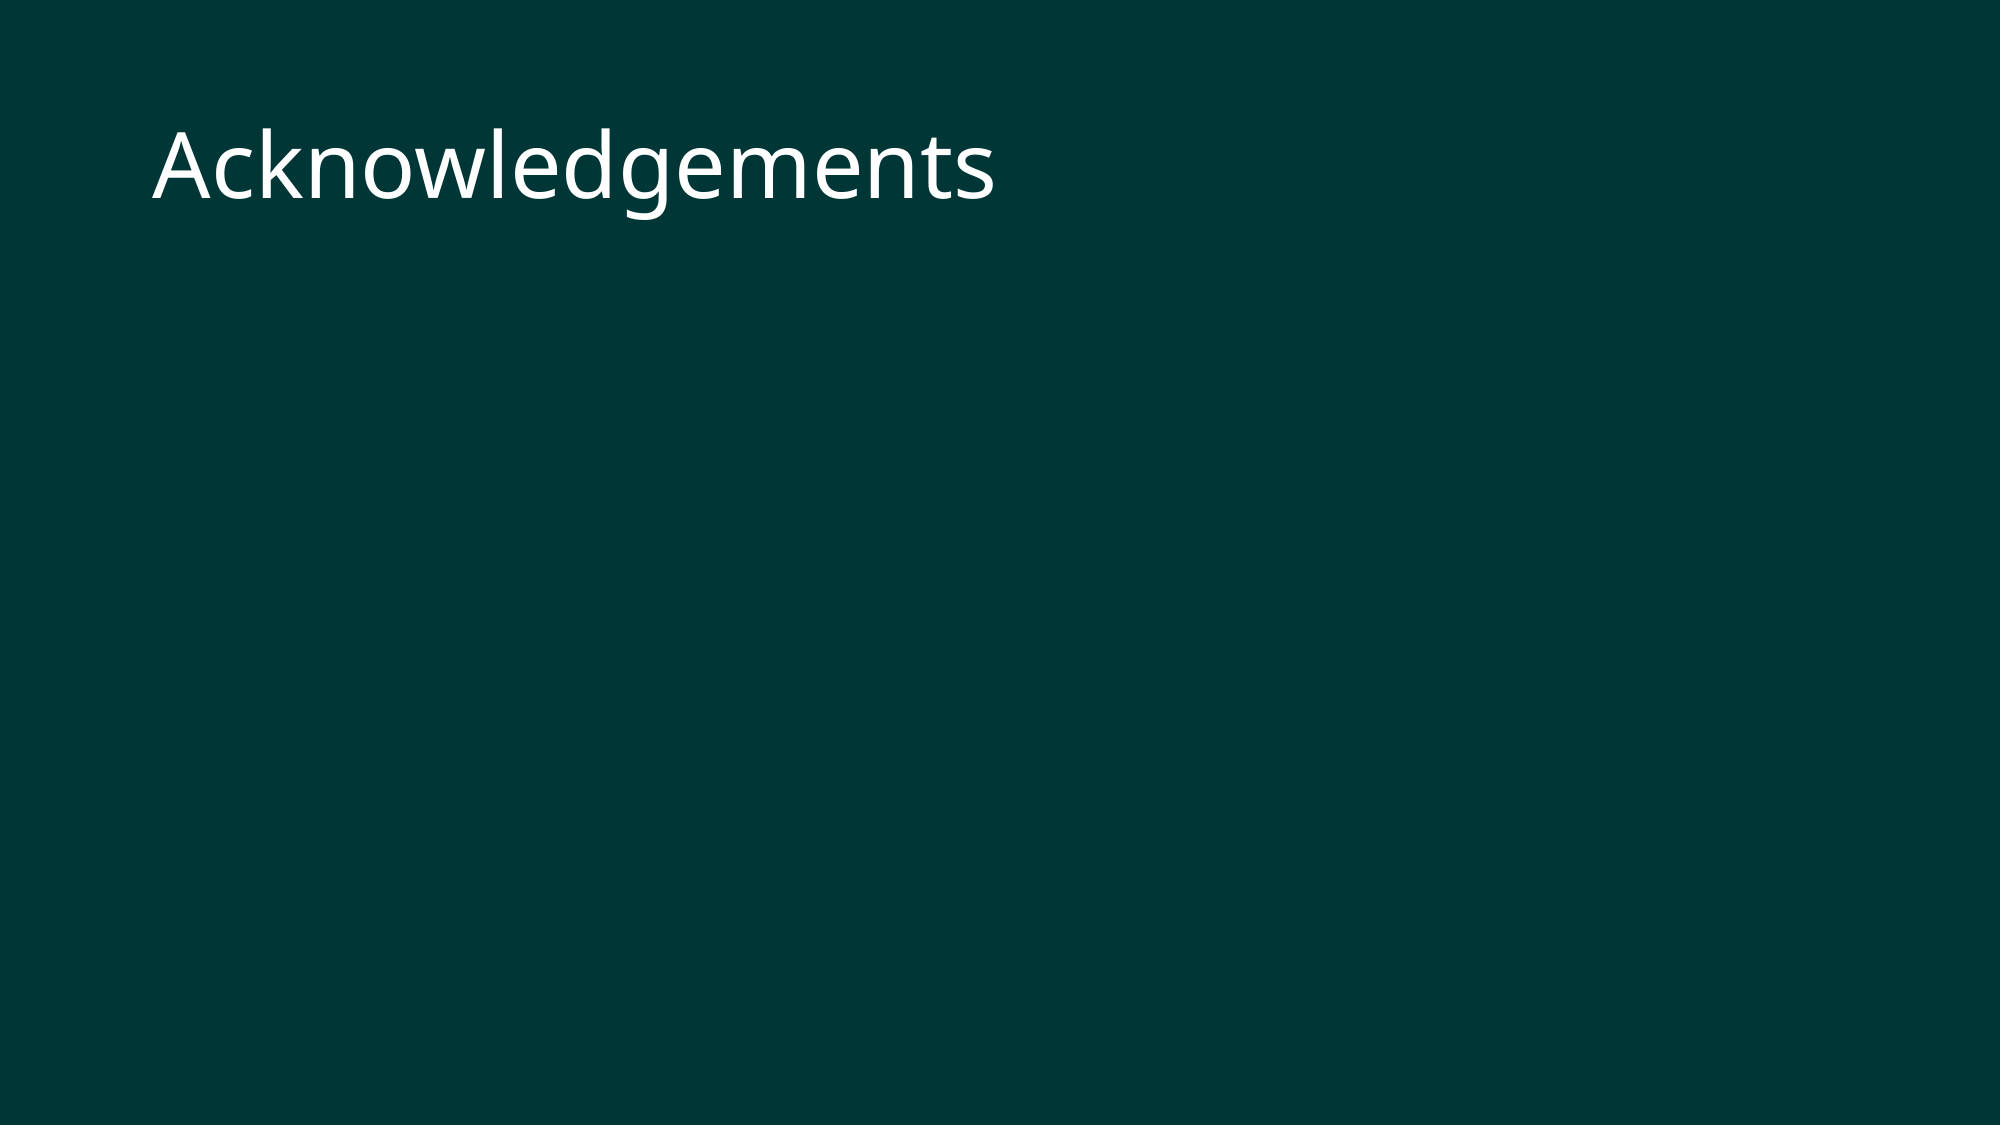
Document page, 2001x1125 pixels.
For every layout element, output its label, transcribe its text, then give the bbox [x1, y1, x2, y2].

title Acknowledgements [137, 59, 1863, 278]
